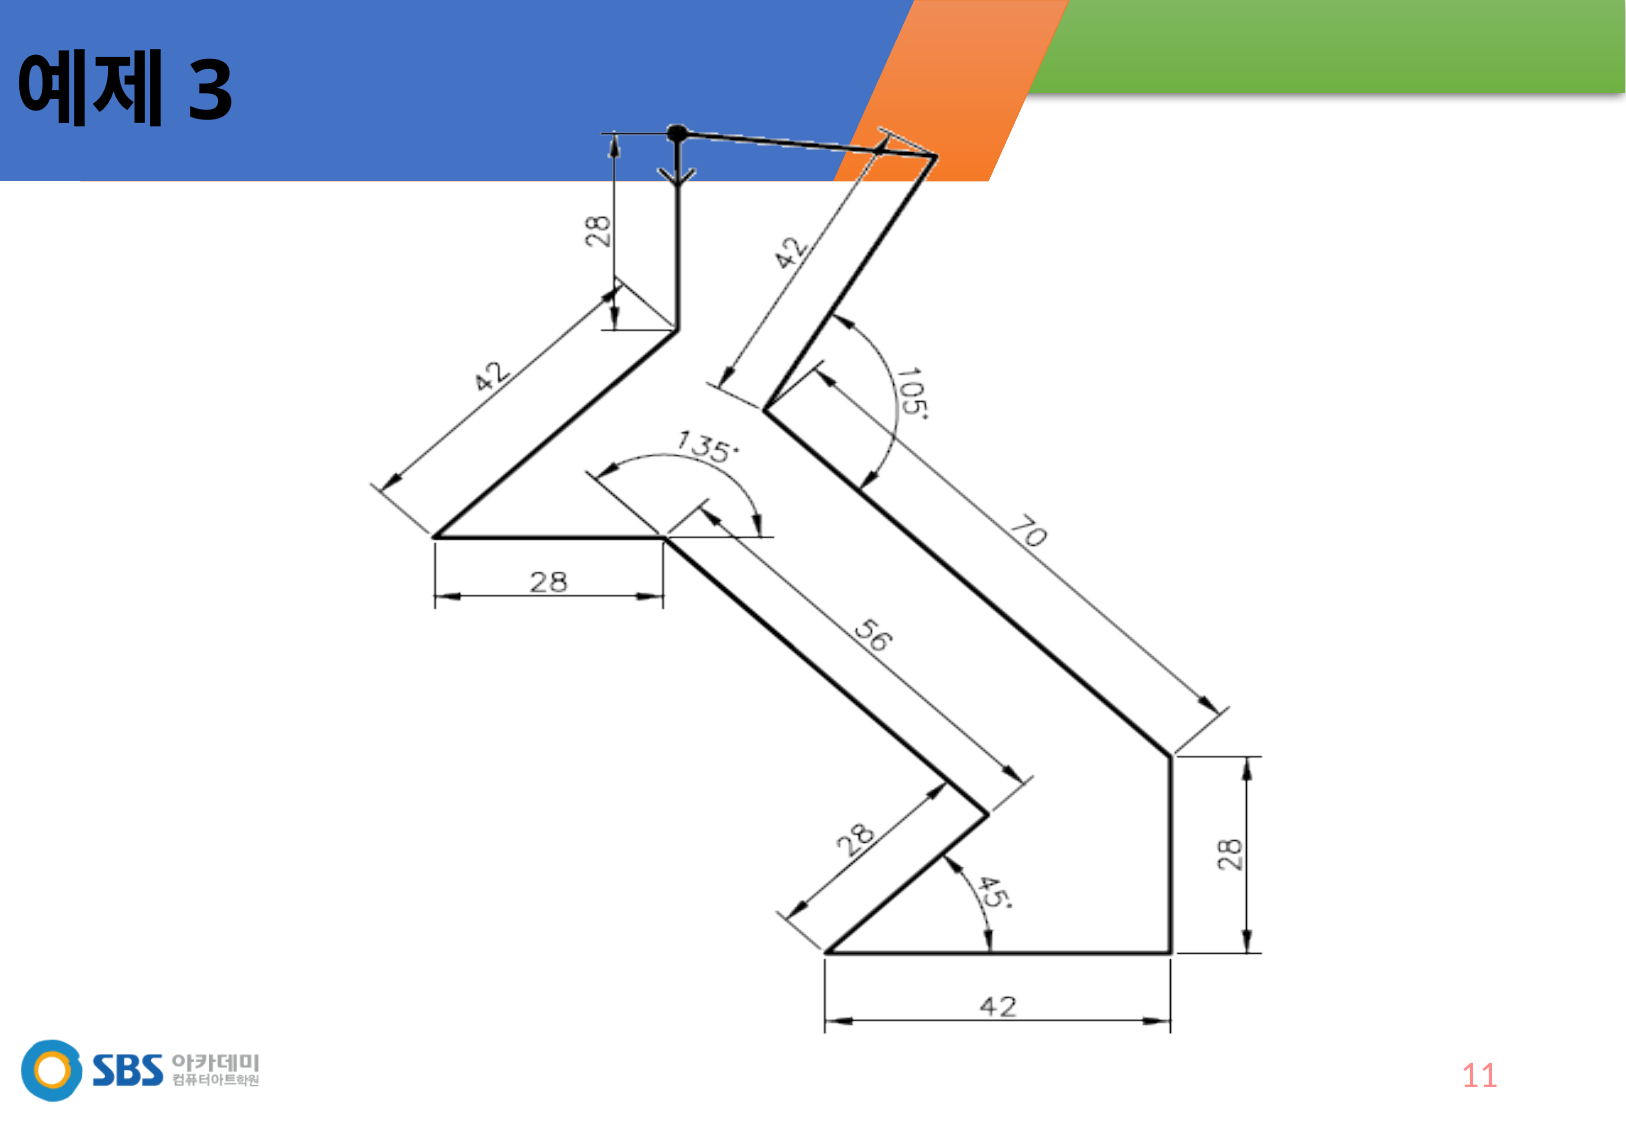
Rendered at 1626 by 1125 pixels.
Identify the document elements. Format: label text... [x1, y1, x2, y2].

slide_number 11 [1298, 1042, 1514, 1103]
picture [363, 66, 1298, 1103]
title 예제3 [0, 0, 1514, 202]
picture [20, 1027, 270, 1119]
